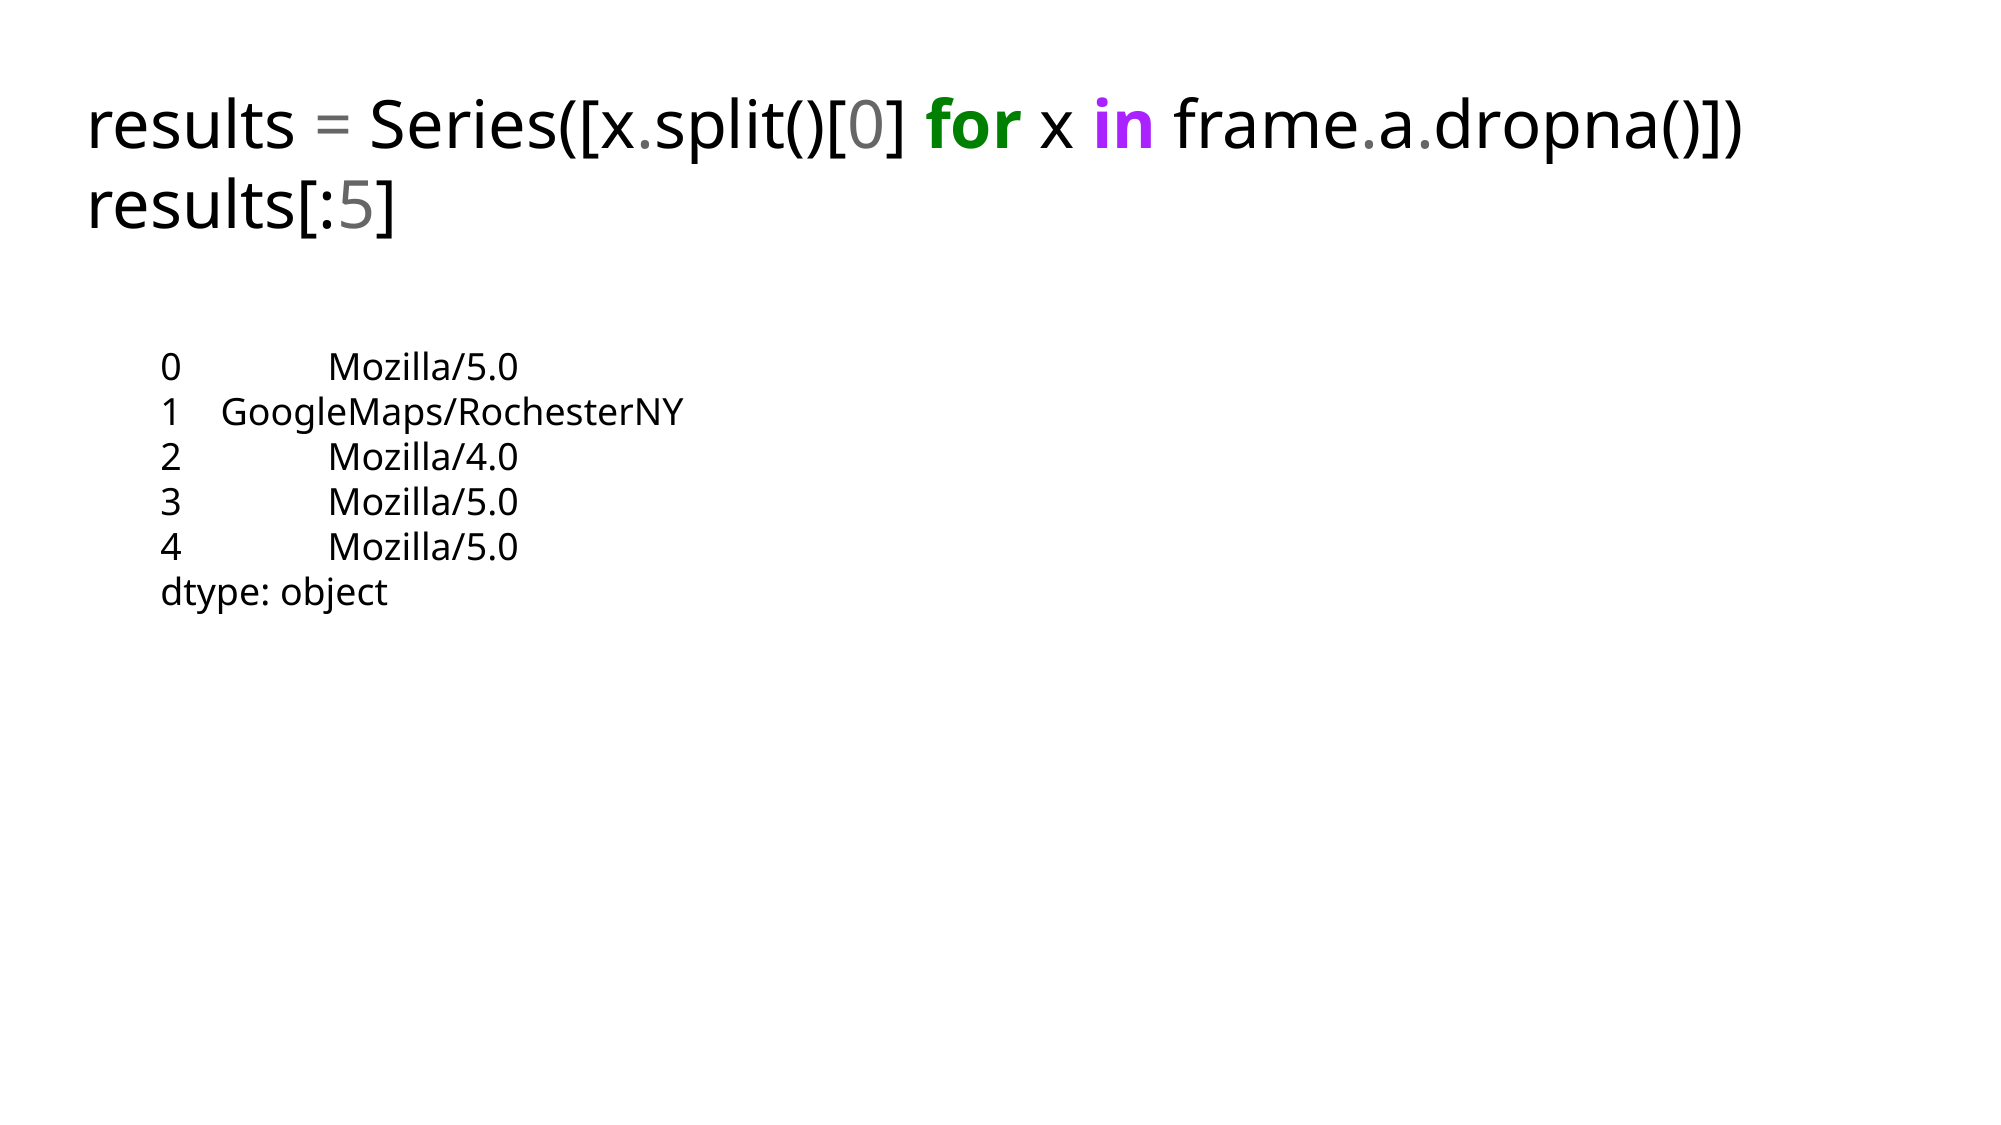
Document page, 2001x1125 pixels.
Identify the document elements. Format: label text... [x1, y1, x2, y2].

text_box 0 Mozilla/5.0 1 GoogleMaps/RochesterNY 2 Mozilla/4.0 3 Mozilla/5.0 4 Mozilla/5.0 dtype: object [145, 335, 1146, 621]
text_box results = Series([x.split()[0] for x in frame.a.dropna()]) results[:5] [71, 74, 1864, 250]
